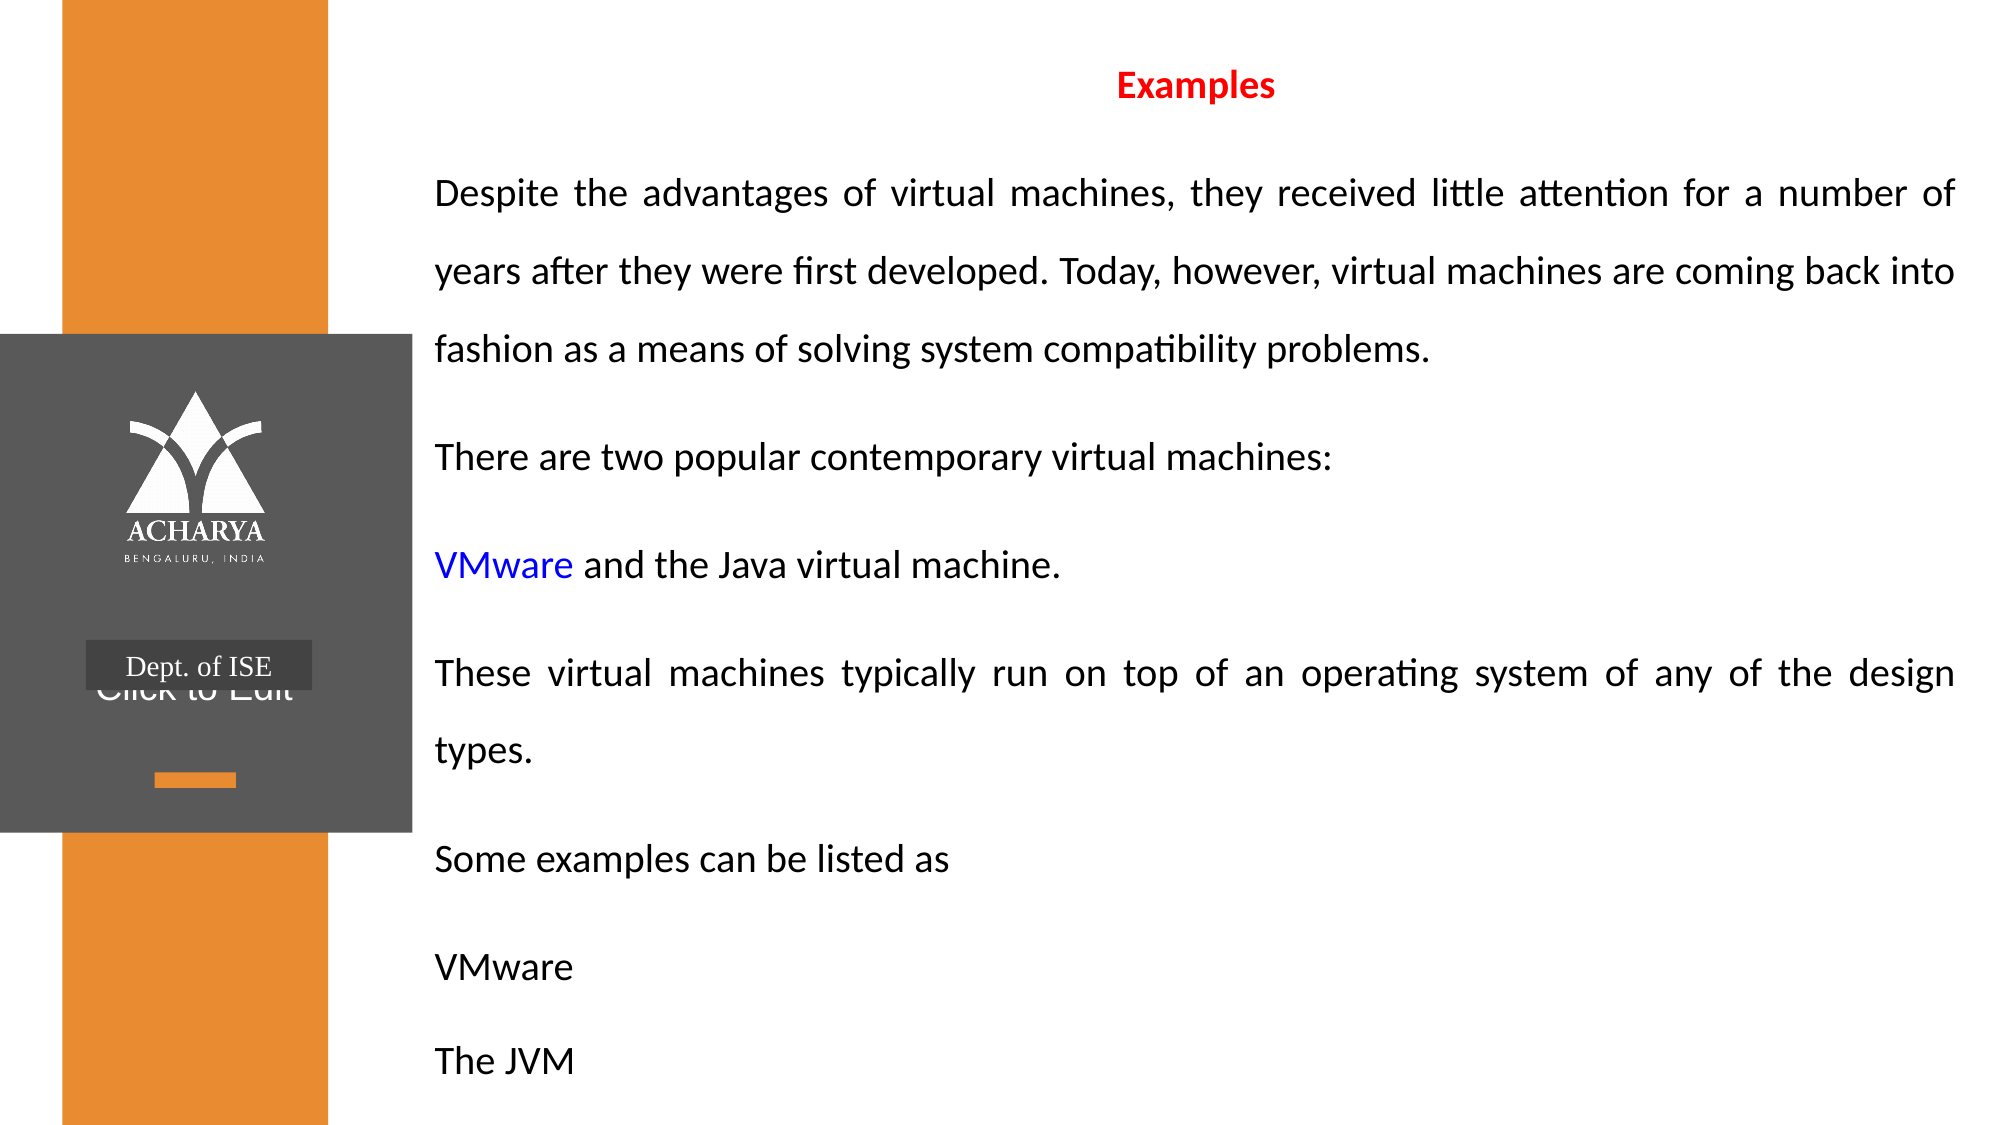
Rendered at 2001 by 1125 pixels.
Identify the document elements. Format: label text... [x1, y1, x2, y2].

picture [125, 391, 265, 564]
list Examples Despite the advantages of virtual machines, they received little attention for a number of years after they were first developed. Today, however, virtual machines are coming back into fashion as a means of solving system compatibility problems. There are two popular contemporary virtual machines: VMware and the Java virtual machine. These virtual machines typically run on top of an operating system of any of the design types. Some examples can be listed as VMware The JVM [419, 21, 1974, 1097]
text_box Dept. of ISE [85, 639, 313, 691]
